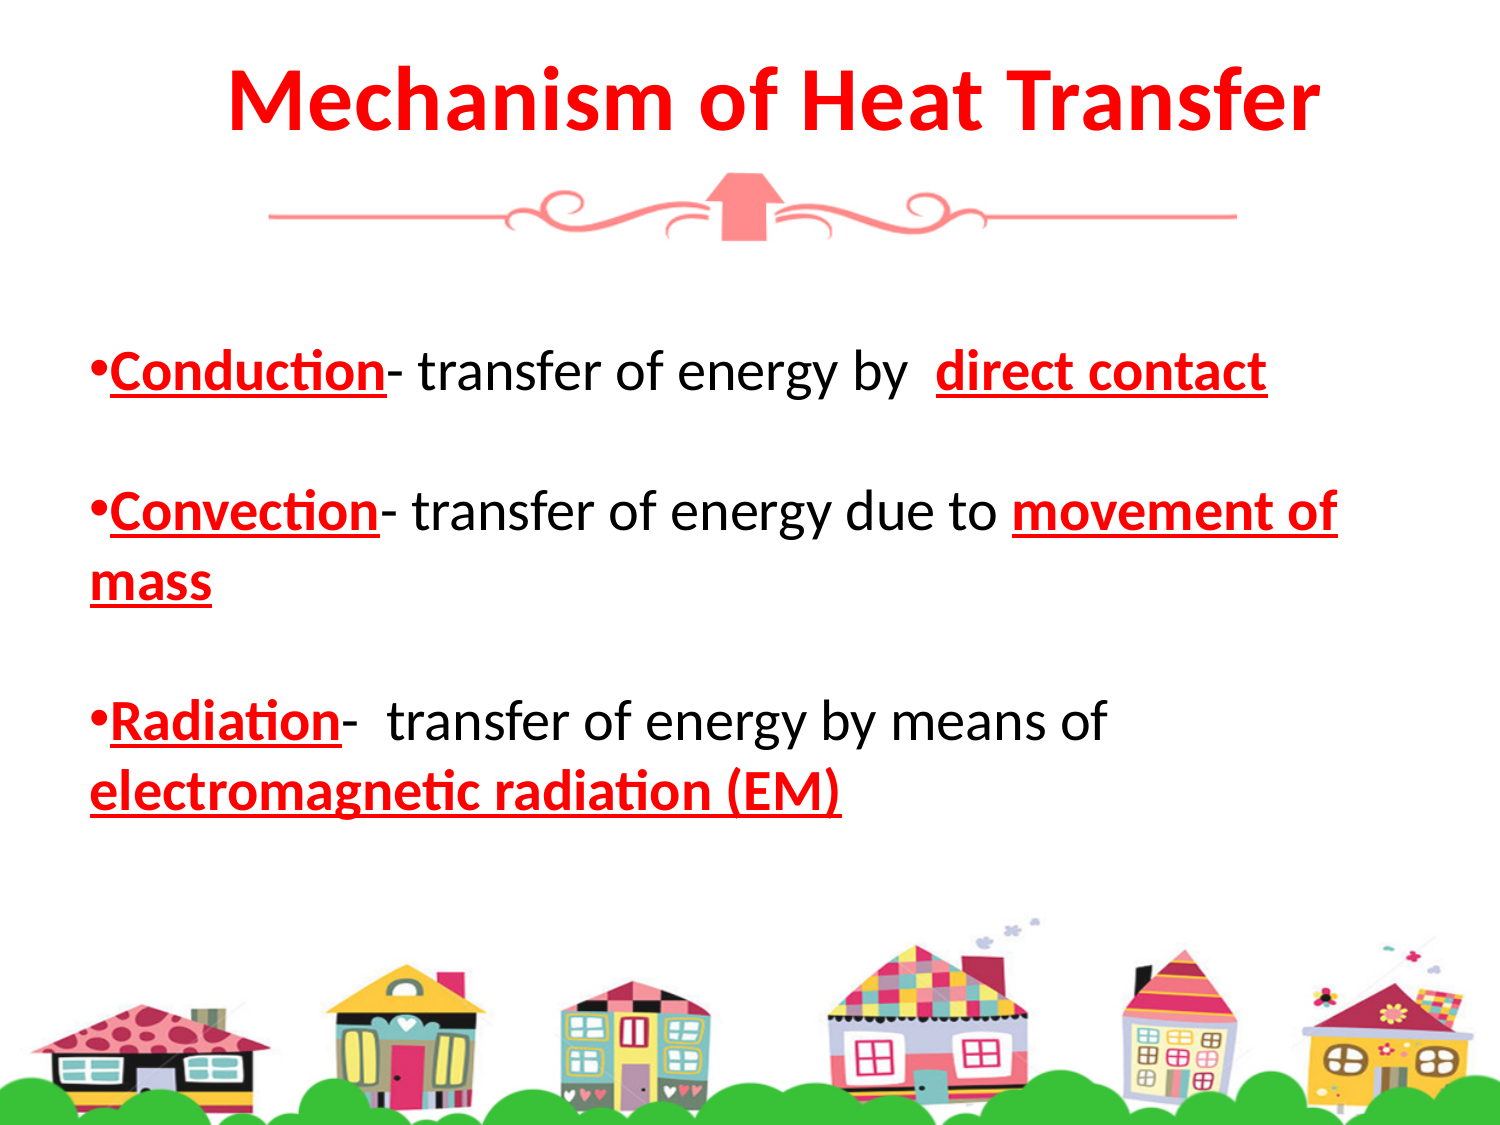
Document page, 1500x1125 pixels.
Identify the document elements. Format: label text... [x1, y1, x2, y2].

title Mechanism of Heat Transfer [99, 0, 1450, 188]
text_box Conduction- transfer of energy by direct contact Convection- transfer of energy due to movement of mass Radiation- transfer of energy by means of electromagnetic radiation (EM) [74, 324, 1438, 830]
